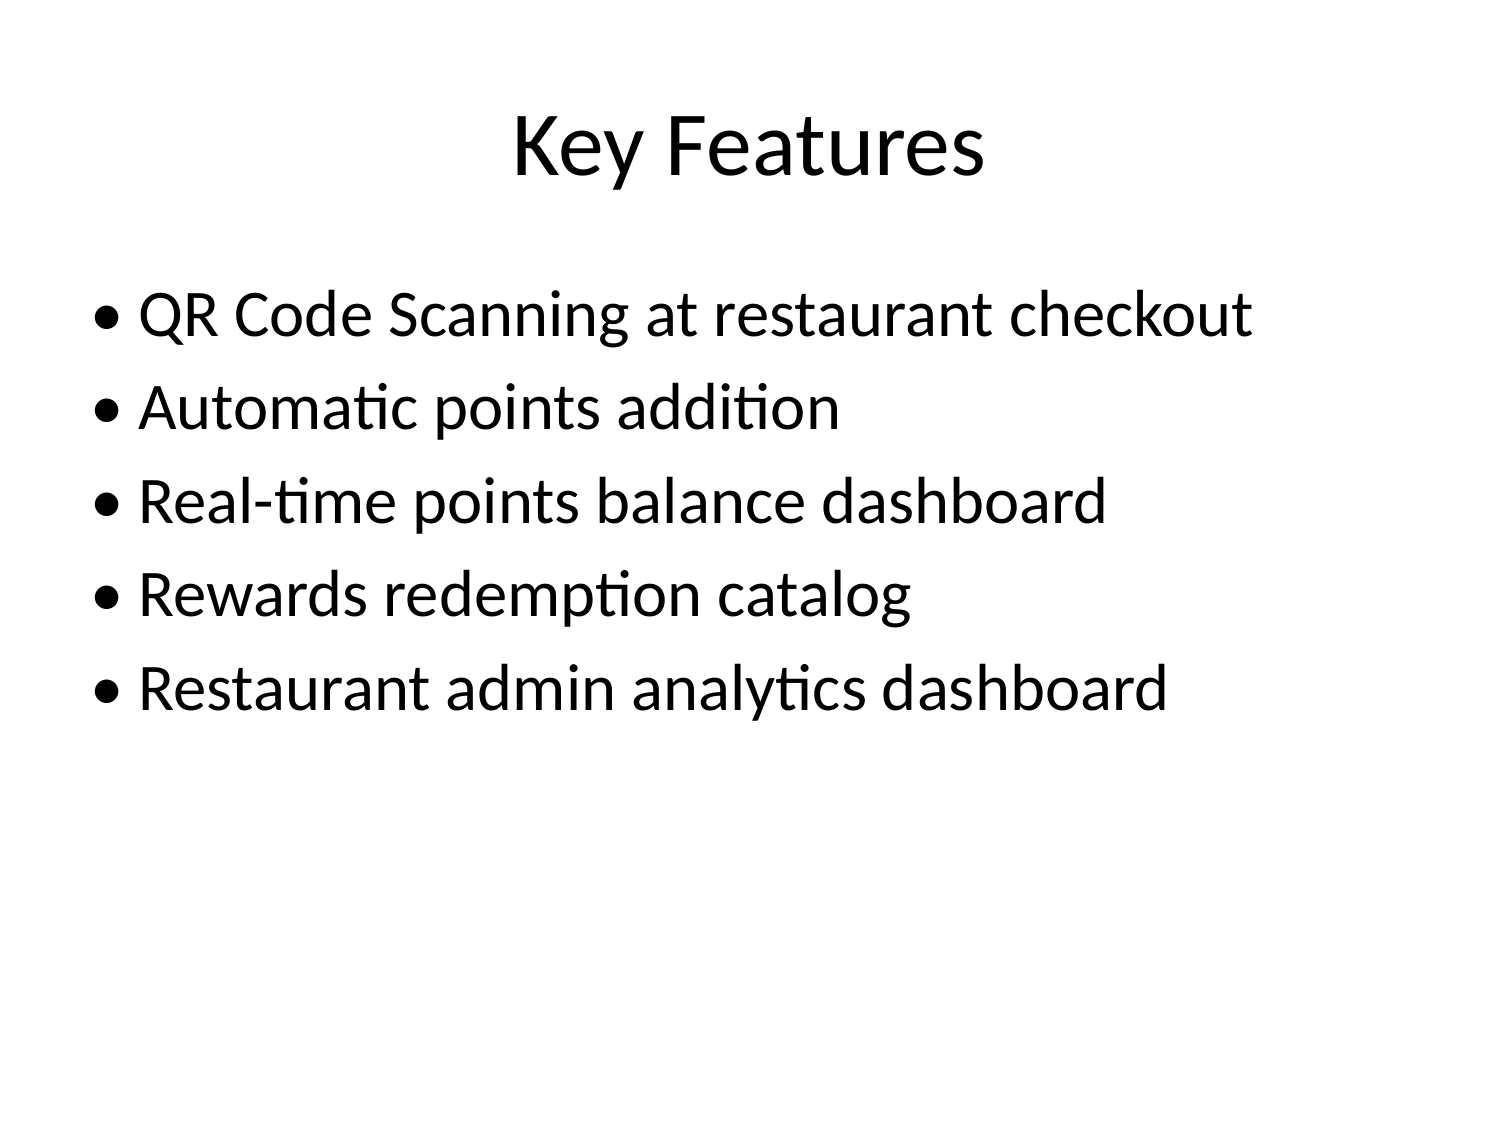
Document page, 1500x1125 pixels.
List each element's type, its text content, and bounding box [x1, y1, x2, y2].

title Key Features [75, 45, 1425, 233]
list • QR Code Scanning at restaurant checkout • Automatic points addition • Real-time points balance dashboard • Rewards redemption catalog • Restaurant admin analytics dashboard [75, 262, 1425, 1005]
